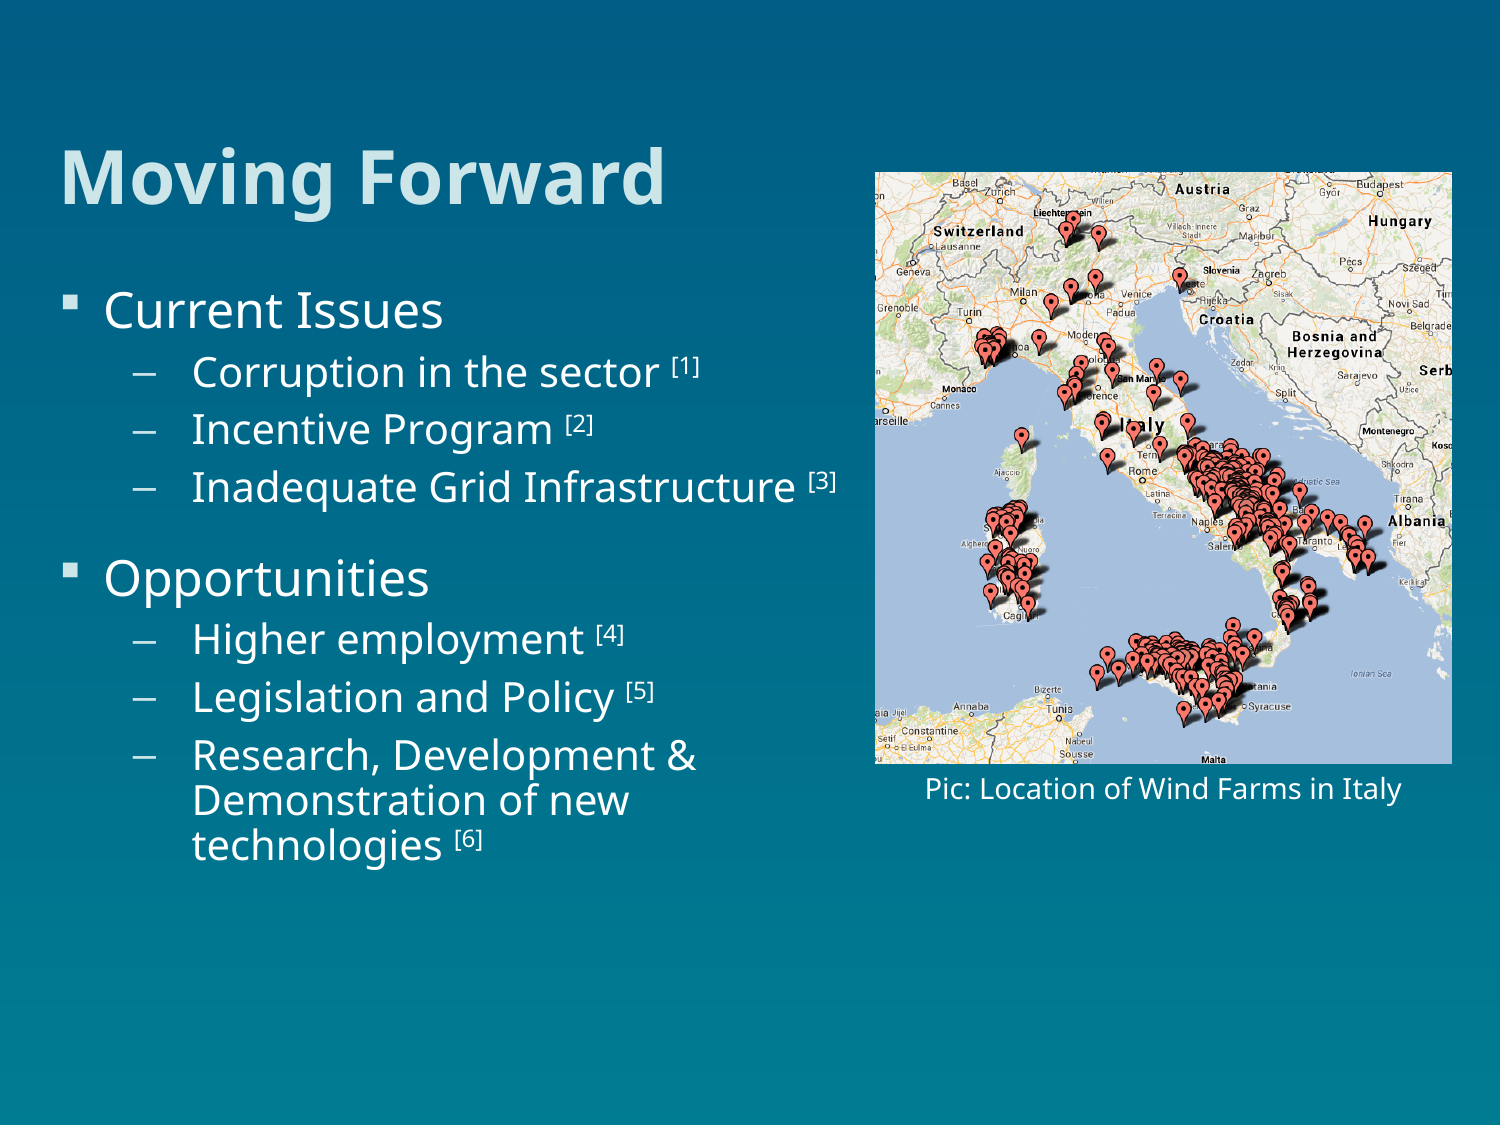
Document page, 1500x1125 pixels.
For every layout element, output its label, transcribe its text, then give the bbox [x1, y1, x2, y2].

picture [876, 173, 1451, 763]
text_box Pic: Location of Wind Farms in Italy [909, 772, 1418, 813]
title Moving Forward [58, 0, 1442, 220]
list Current Issues Corruption in the sector [1] Incentive Program [2] Inadequate Grid Infrastructure [3] Opportunities Higher employment [4] Legislation and Policy [5] Research, Development & Demonstration of new technologies [6] [58, 278, 880, 1018]
